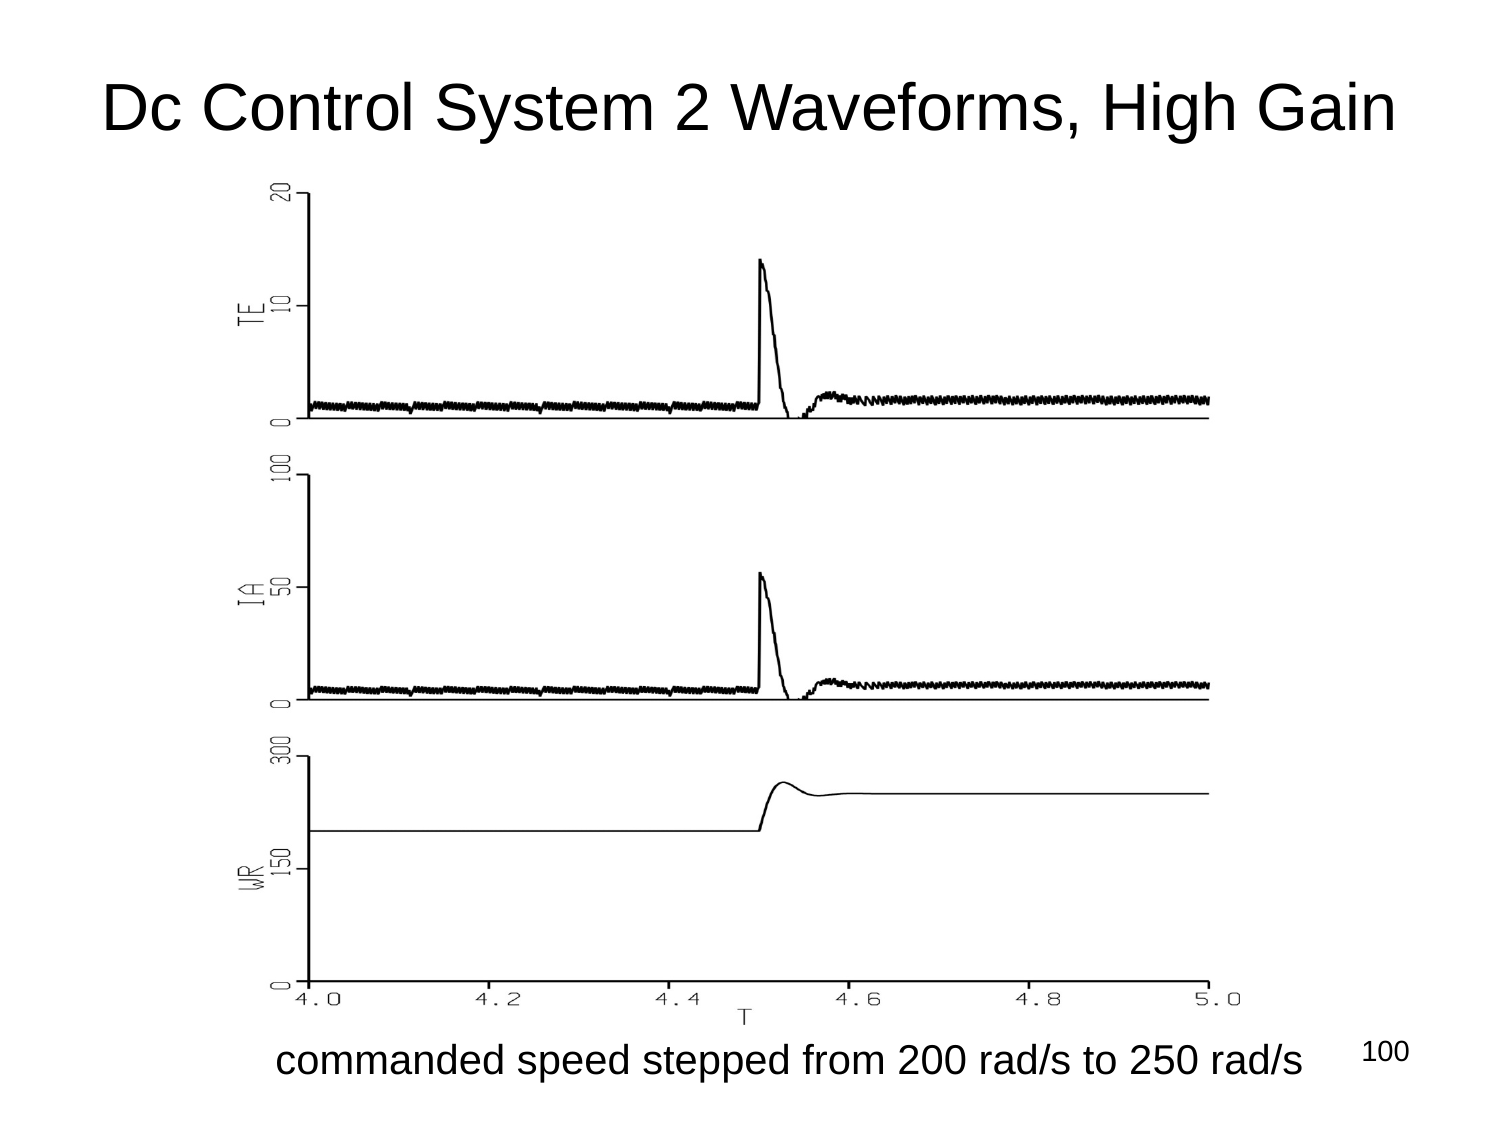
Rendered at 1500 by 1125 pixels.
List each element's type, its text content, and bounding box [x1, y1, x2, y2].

text_box commanded speed stepped from 200 rad/s to 250 rad/s [260, 1025, 1319, 1090]
title Dc Control System 2 Waveforms, High Gain [74, 44, 1426, 163]
slide_number 100 [1074, 1024, 1426, 1103]
picture [237, 183, 1240, 1026]
